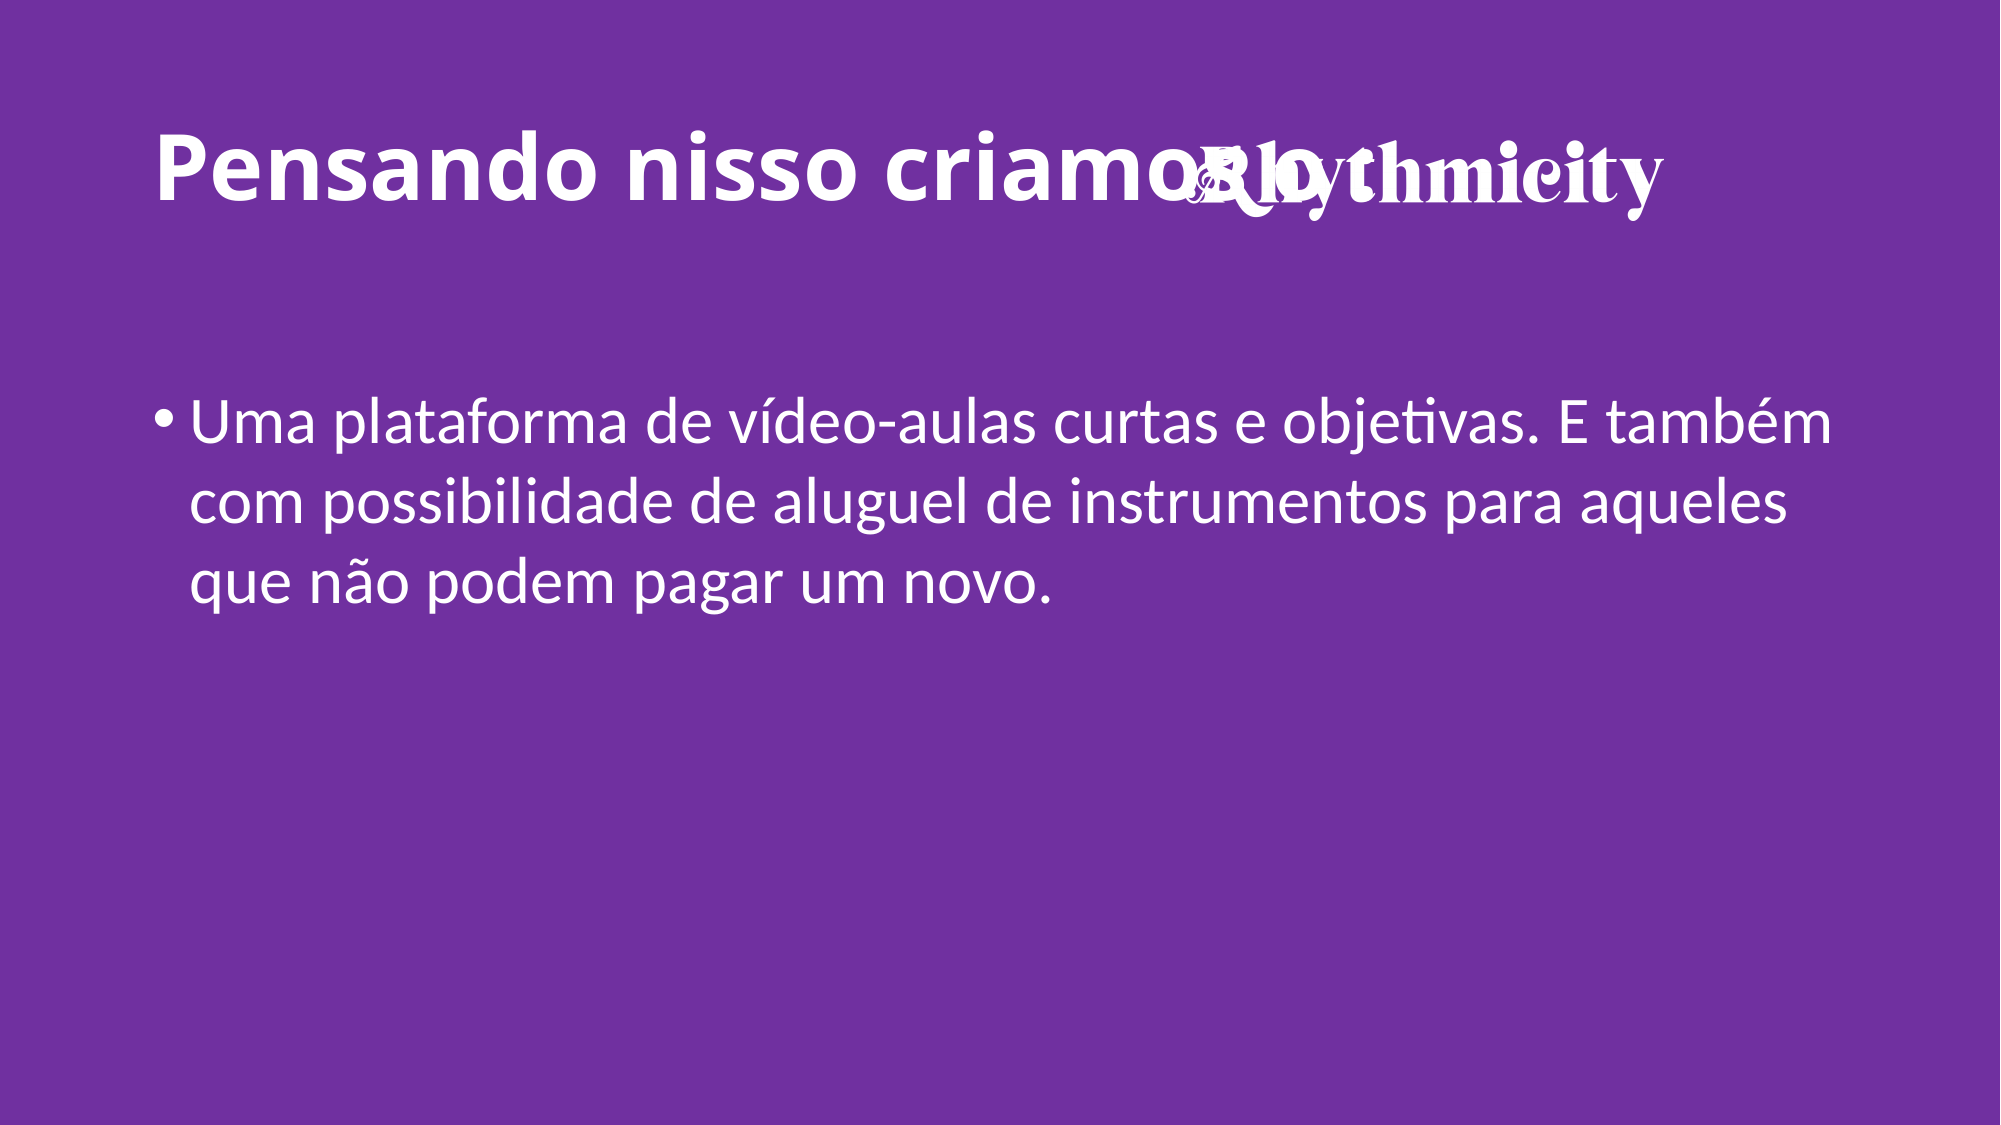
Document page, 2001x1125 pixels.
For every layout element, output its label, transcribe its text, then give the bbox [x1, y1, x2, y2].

title Pensando nisso criamos o : [137, 62, 1863, 280]
list Uma plataforma de vídeo-aulas curtas e objetivas. E também com possibilidade de aluguel de instrumentos para aqueles que não podem pagar um novo. [137, 299, 1863, 1014]
picture [1185, 140, 1664, 221]
